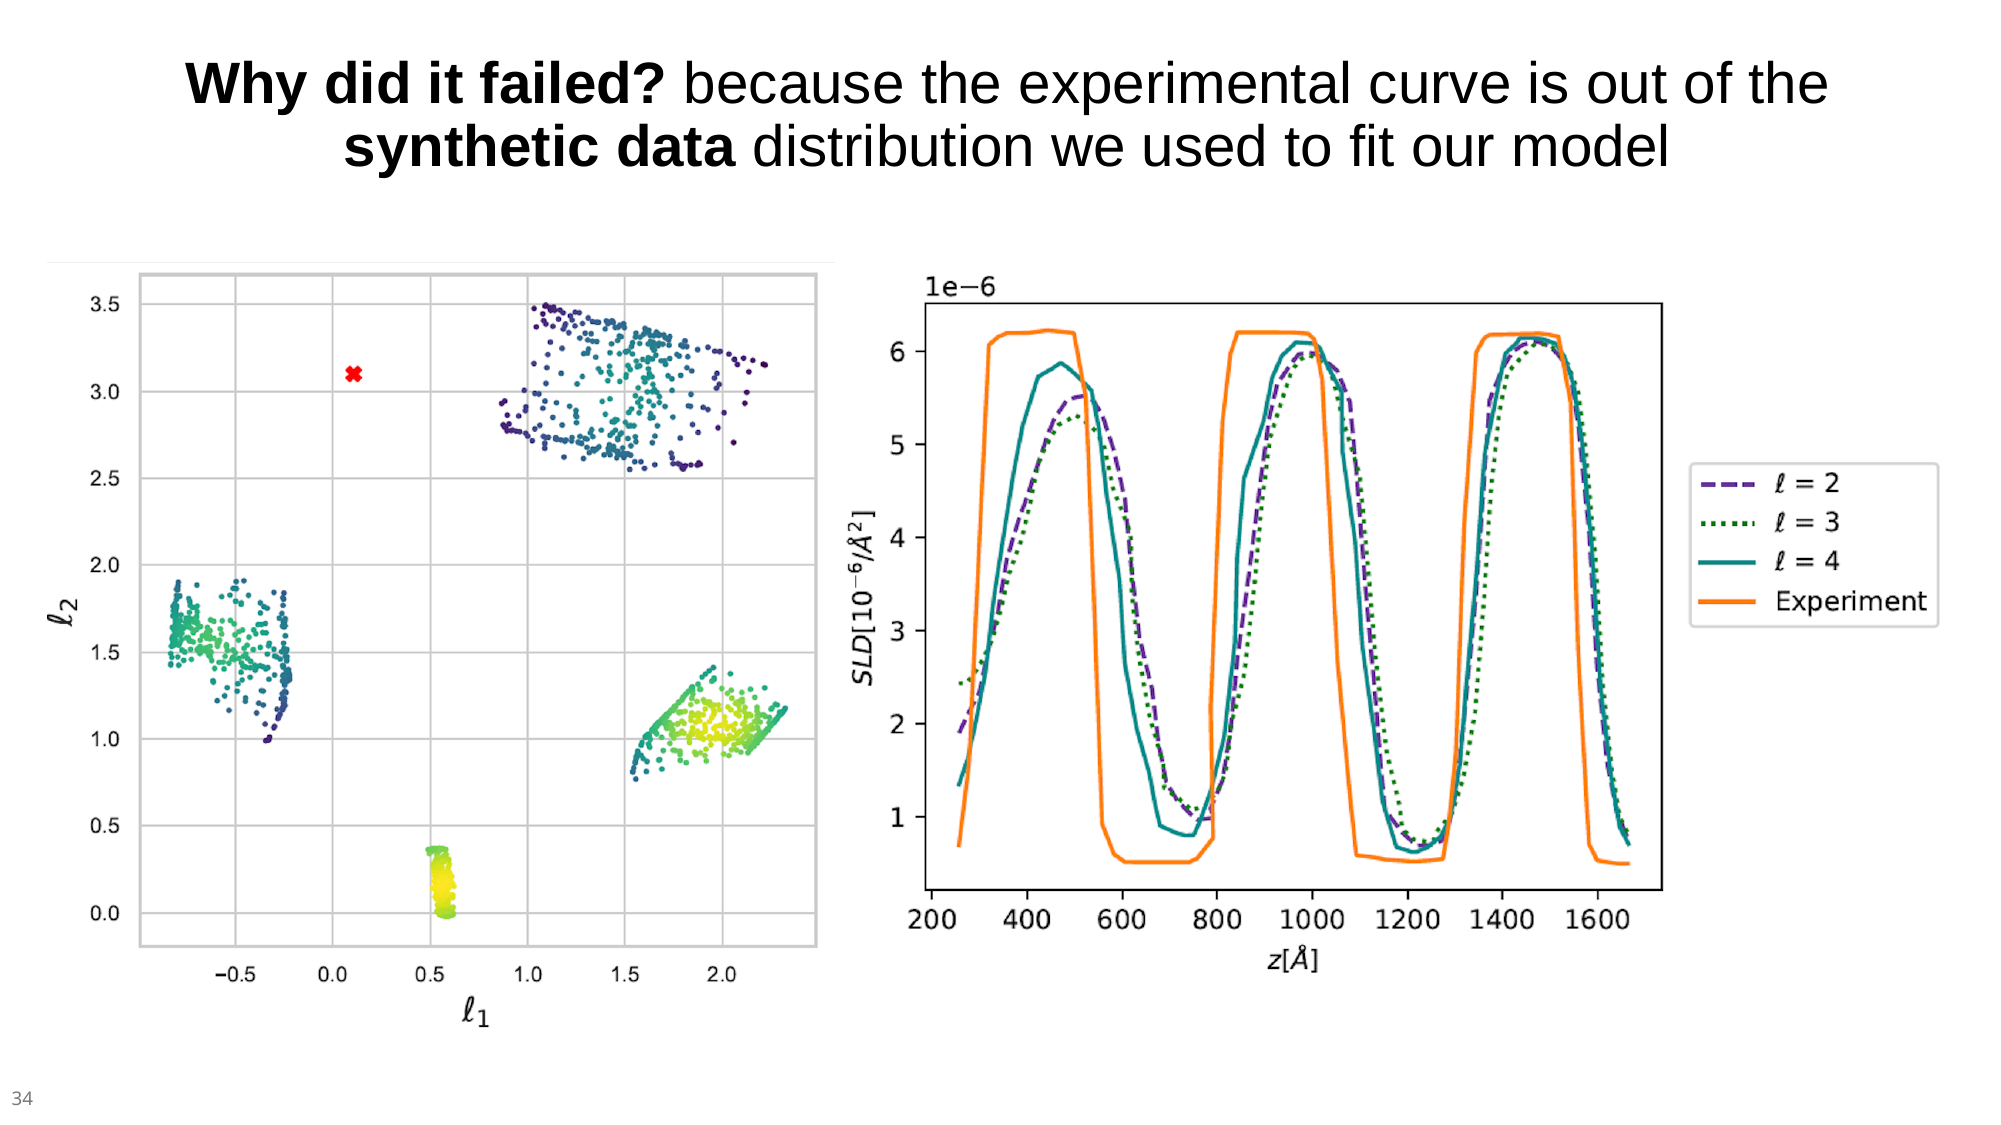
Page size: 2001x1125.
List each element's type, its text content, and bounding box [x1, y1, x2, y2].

title Why did it failed? because the experimental curve is out of the synthetic data distribution we used to fit our model [70, 45, 1946, 188]
picture [46, 253, 835, 1032]
slide_number 34 [10, 772, 34, 1125]
picture [841, 270, 1954, 987]
